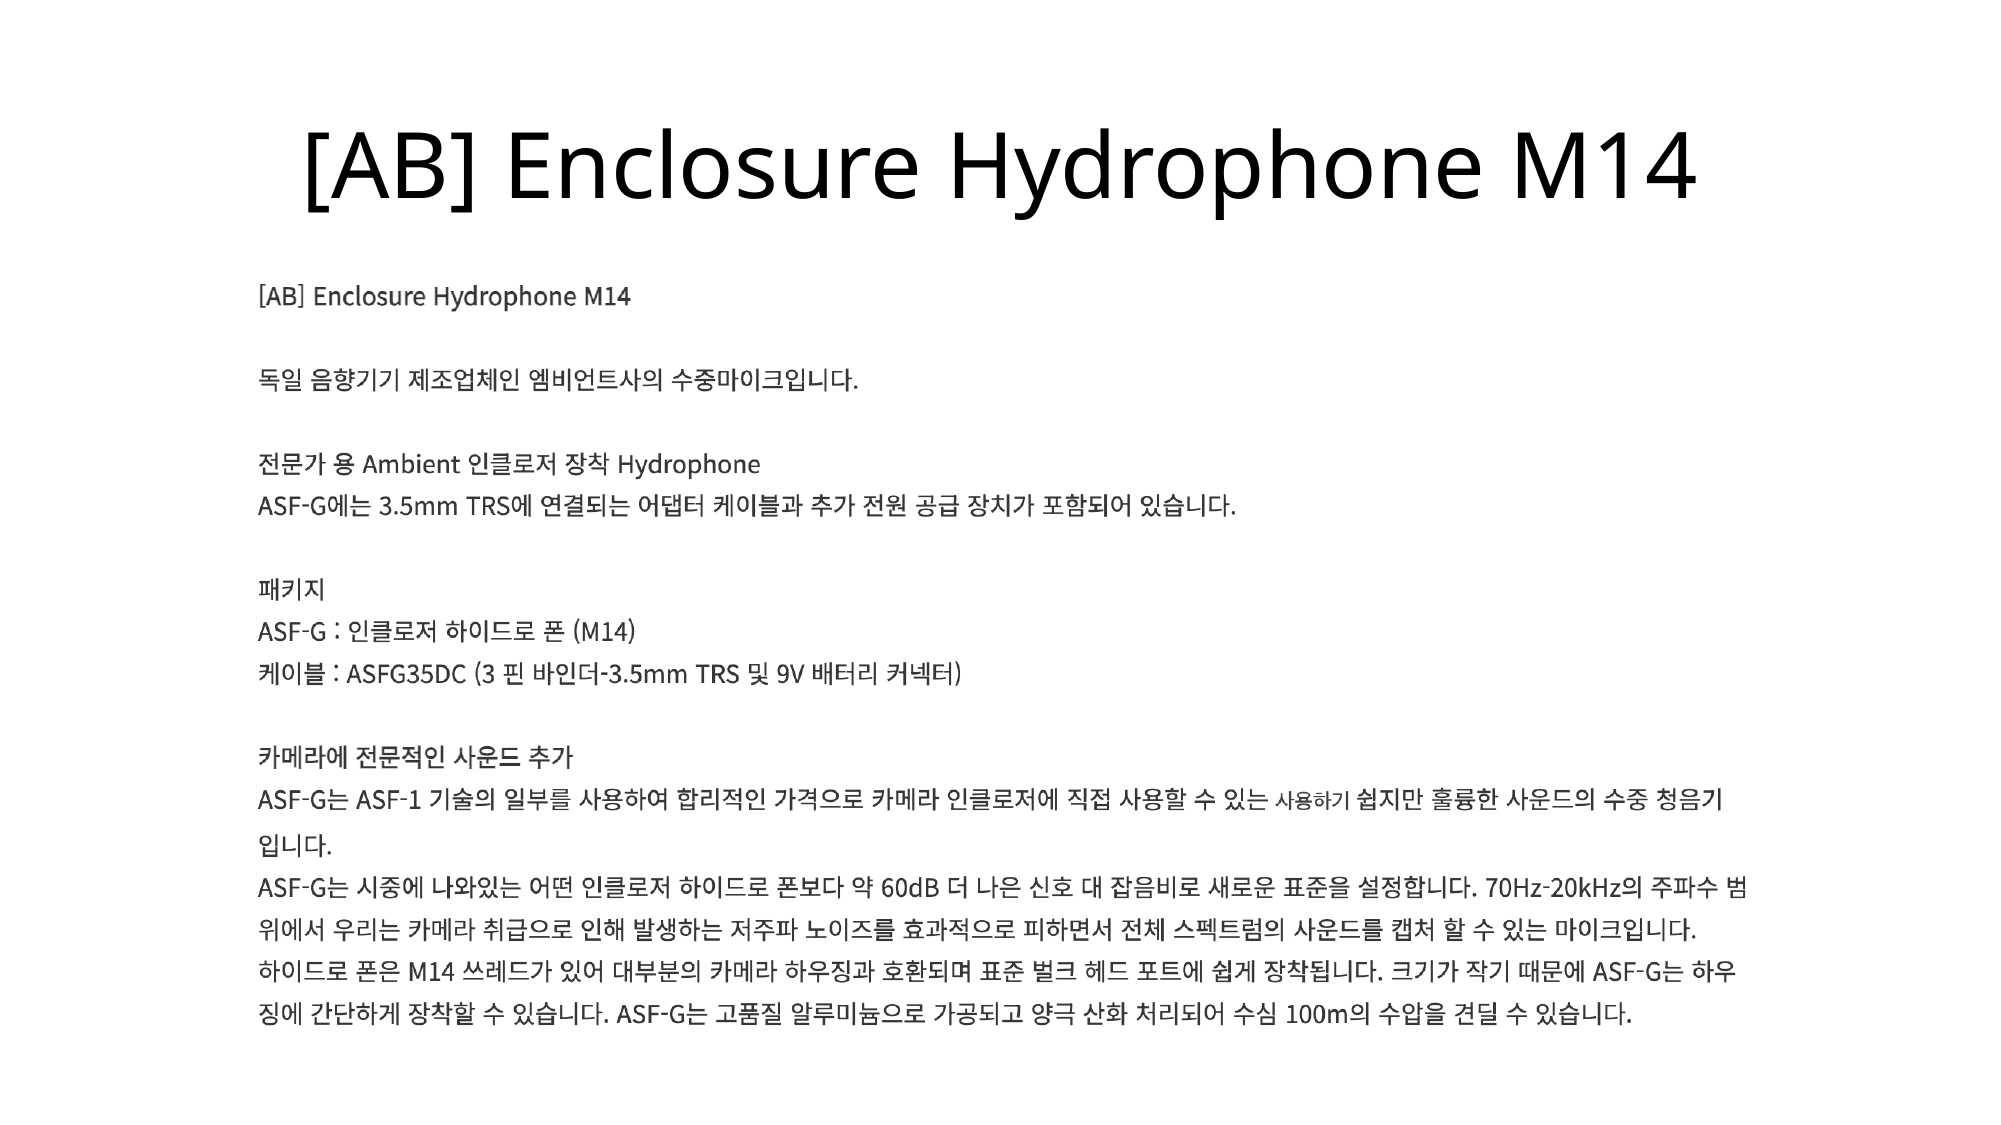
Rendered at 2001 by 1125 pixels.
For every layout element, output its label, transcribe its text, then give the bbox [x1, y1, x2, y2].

picture [239, 264, 1761, 1066]
title [AB] Enclosure Hydrophone M14 [137, 59, 1863, 278]
